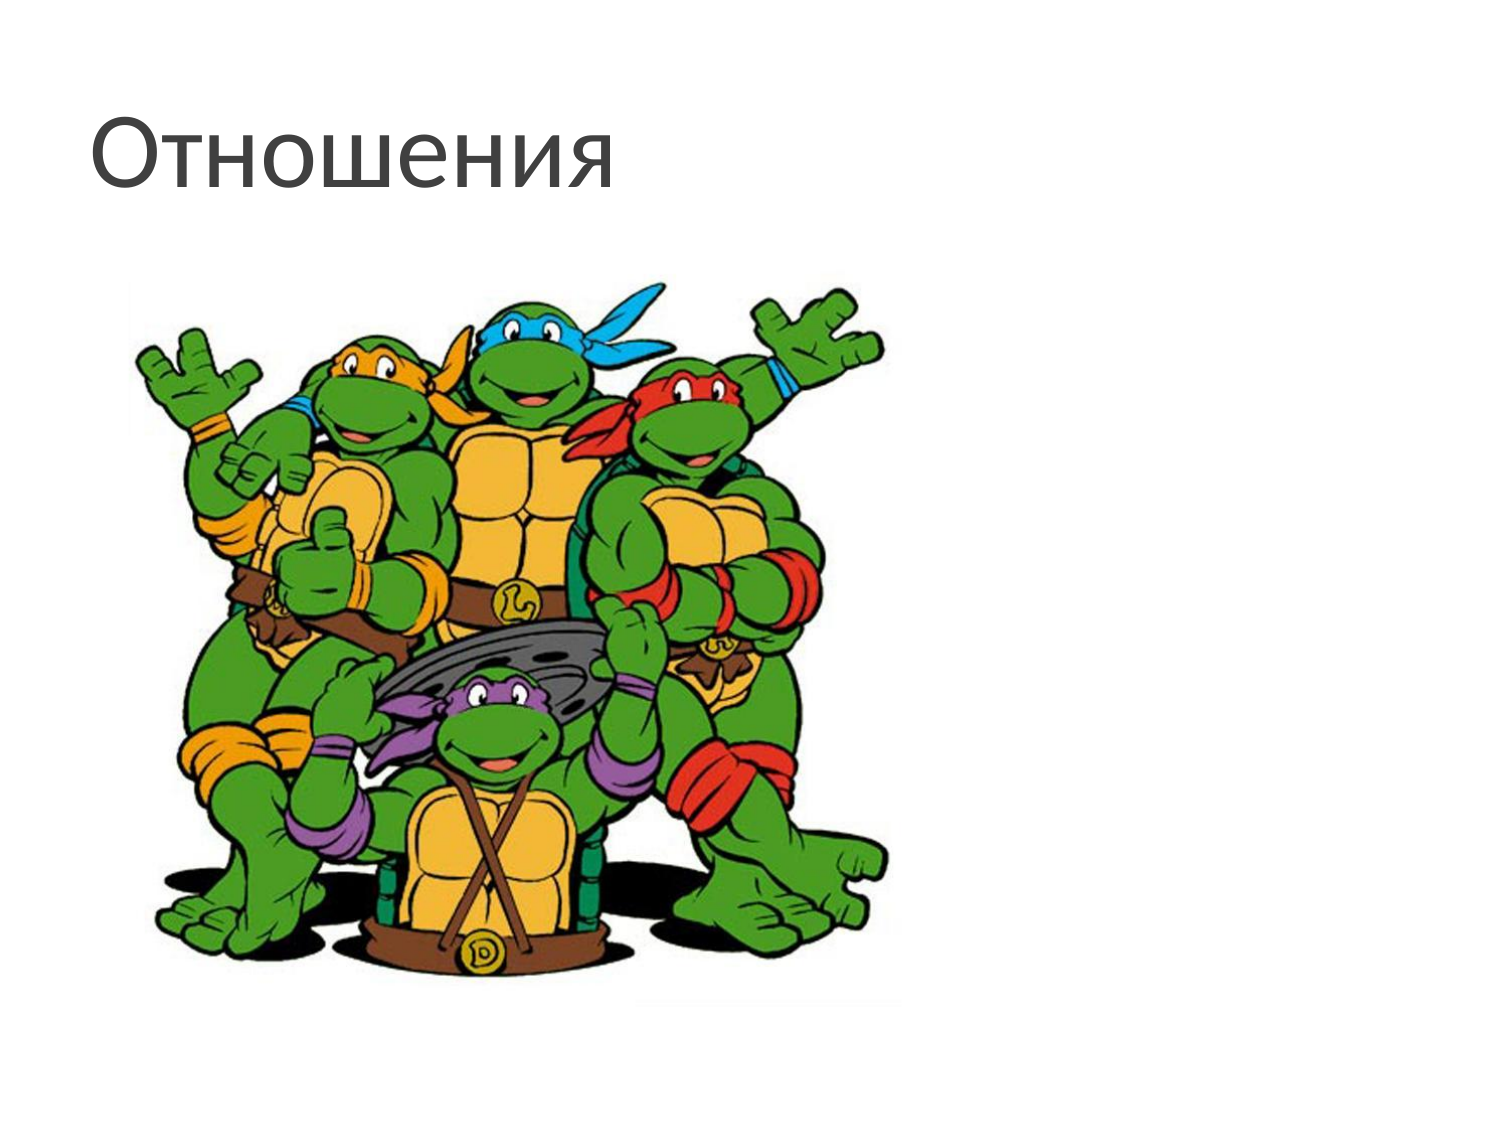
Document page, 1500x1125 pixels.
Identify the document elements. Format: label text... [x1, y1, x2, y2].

text_box Отношения [81, 49, 1462, 217]
picture [0, 242, 1030, 1015]
